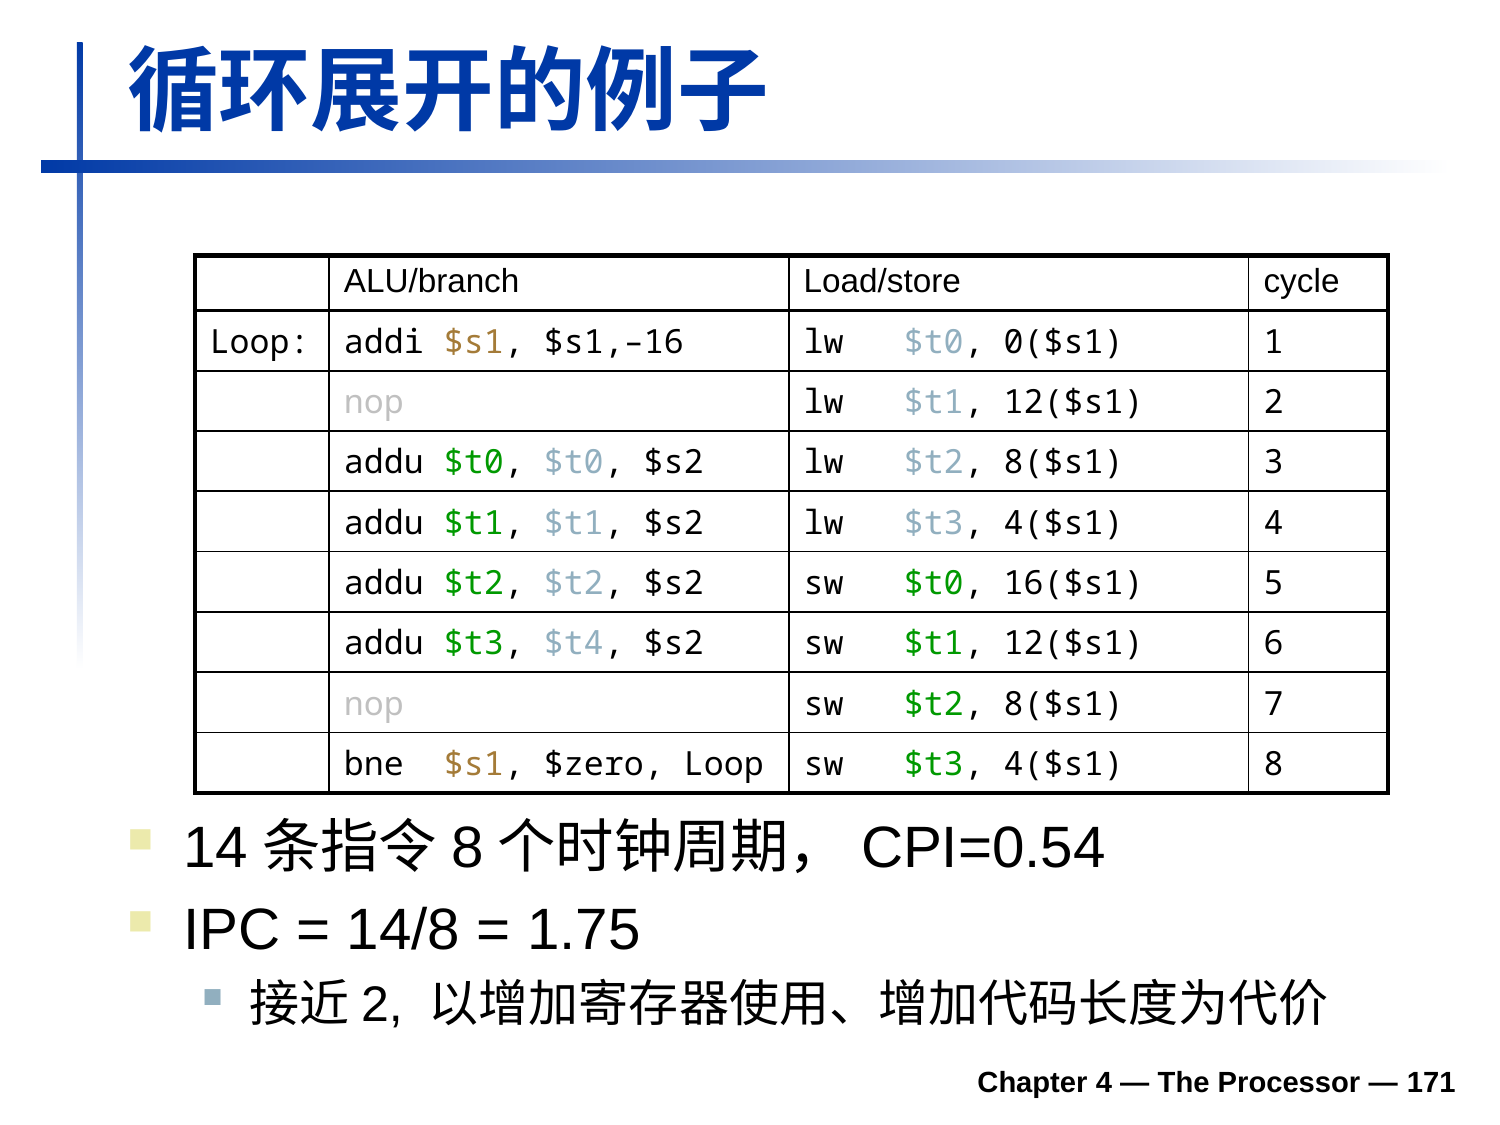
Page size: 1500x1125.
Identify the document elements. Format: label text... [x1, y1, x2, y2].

table_cell [197, 733, 328, 791]
table_cell Yes [667, 161, 672, 173]
table_cell [197, 432, 328, 490]
table_cell addi $s1, $s1,–16 [330, 312, 788, 370]
table_cell lw $t2, 8($s1) [790, 432, 1248, 490]
title 循环展开的例子 [112, 23, 1468, 149]
table_cell sw $t1, 12($s1) [790, 613, 1248, 671]
table_cell nop [330, 673, 788, 732]
table_cell 8 [1249, 733, 1386, 791]
table_cell addu $t0, $t0, $s2 [330, 432, 788, 490]
table_cell nop [330, 372, 788, 430]
table_cell [197, 492, 328, 551]
table_cell 5 [1249, 552, 1386, 611]
table_cell 7 [1249, 673, 1386, 732]
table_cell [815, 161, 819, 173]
table_cell Loop: [197, 312, 328, 370]
table_cell 3 [700, 161, 706, 173]
table_cell bne $s1, $zero, Loop [330, 733, 788, 791]
table_cell addu $t3, $t4, $s2 [330, 613, 788, 671]
table_cell [197, 552, 328, 611]
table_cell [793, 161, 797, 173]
table_cell [197, 372, 328, 430]
list 14条指令8个时钟周期，CPI=0.54 IPC = 14/8 = 1.75 接近2, 以增加寄存器使用、增加代码长度为代价 [112, 802, 1469, 1024]
table_header [197, 258, 328, 309]
table_cell 3 [722, 161, 726, 173]
table_cell 2 [1249, 372, 1386, 430]
table_cell sw $t3, 4($s1) [790, 733, 1248, 791]
table_cell 6 [1249, 613, 1386, 671]
table_cell lw $t3, 4($s1) [790, 492, 1248, 551]
table_cell 4 [1249, 492, 1386, 551]
table_header ALU/branch [330, 258, 788, 309]
table_cell lw $t0, 0($s1) [790, 312, 1248, 370]
table_cell 1 [1249, 312, 1386, 370]
table_cell sw $t0, 16($s1) [790, 552, 1248, 611]
table_cell 3 [1249, 432, 1386, 490]
table_cell addu $t1, $t1, $s2 [330, 492, 788, 551]
table_cell sw $t2, 8($s1) [790, 673, 1248, 732]
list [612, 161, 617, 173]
table_cell addu $t2, $t2, $s2 [330, 552, 788, 611]
table_cell lw $t1, 12($s1) [790, 372, 1248, 430]
table_cell [197, 673, 328, 732]
table_header cycle [1249, 258, 1386, 309]
table_cell [197, 613, 328, 671]
table_header Load/store [790, 258, 1248, 309]
footer Chapter 4 — The Processor — 171 [277, 1046, 1471, 1106]
